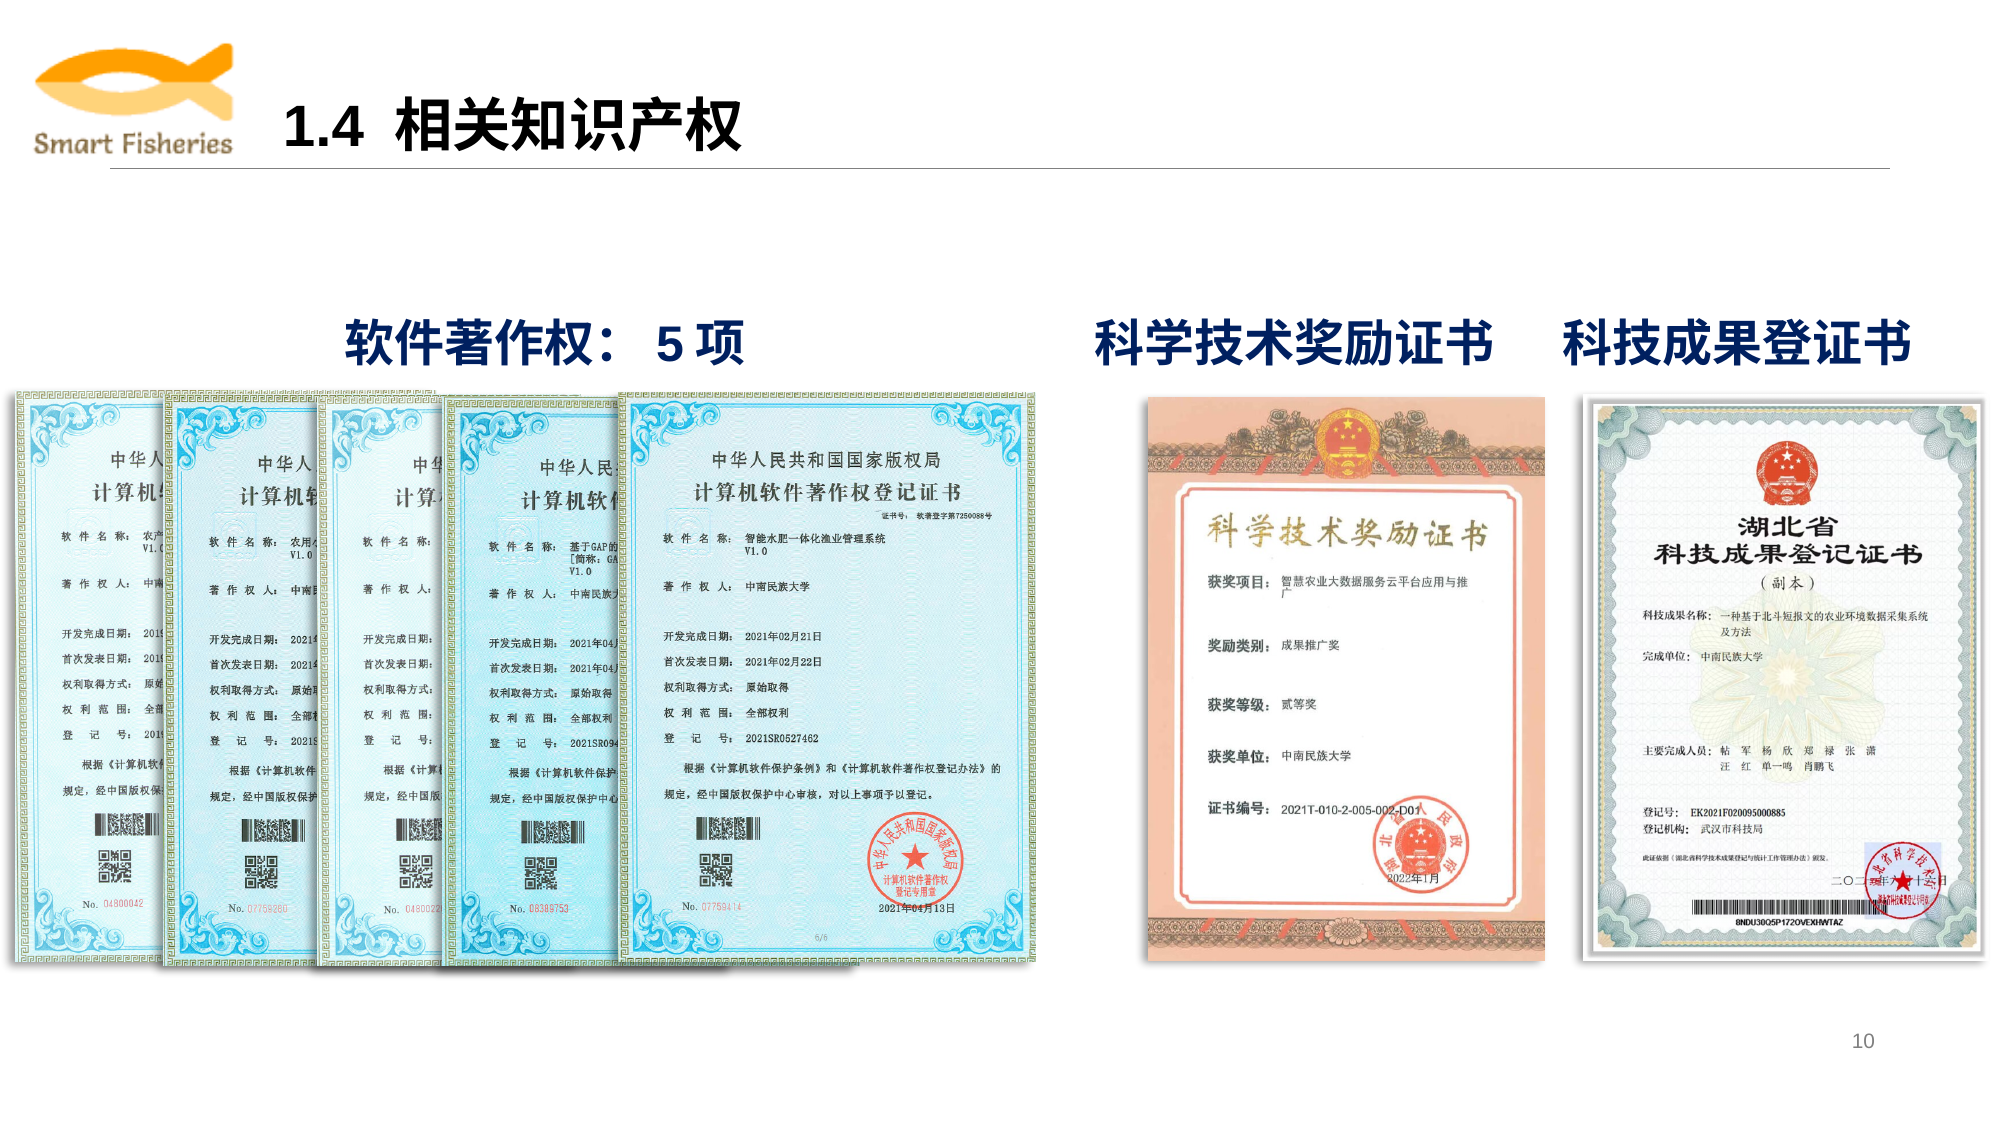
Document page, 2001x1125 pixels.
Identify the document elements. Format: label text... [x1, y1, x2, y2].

slide_number 10 [1412, 1023, 1890, 1058]
title 1.4 相关知识产权 [267, 0, 2000, 167]
picture [15, 390, 1036, 966]
picture [1583, 394, 1989, 961]
text_box 软件著作权：5项 科学技术奖励证书 科技成果登证书 [329, 273, 1989, 379]
picture [0, 31, 271, 174]
picture [1147, 397, 1545, 961]
